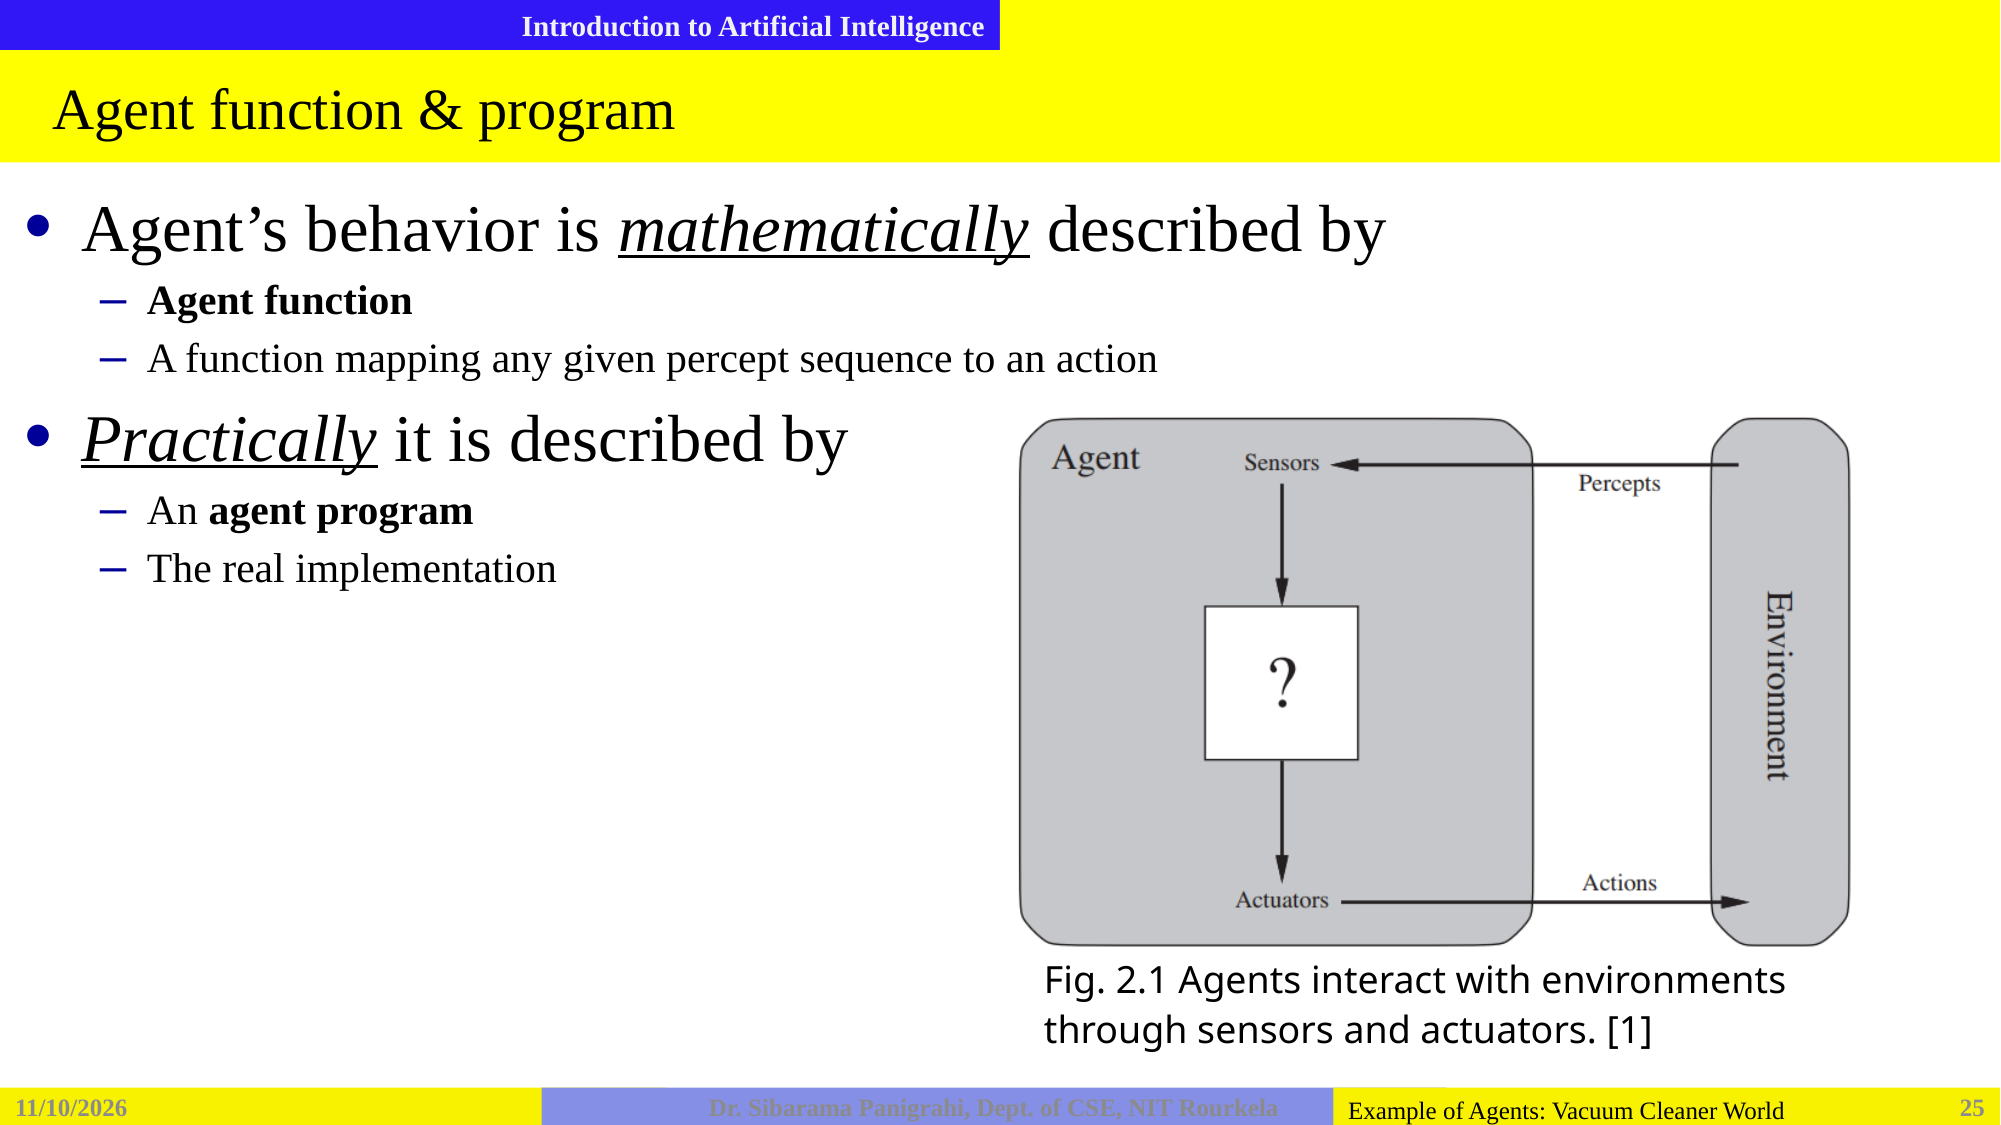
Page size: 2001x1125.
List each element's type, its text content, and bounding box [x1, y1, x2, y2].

footer Dr. Sibarama Panigrahi, Dept. of CSE, NIT Rourkela [541, 1087, 1333, 1125]
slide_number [0, 1087, 541, 1125]
title Agent function & program [0, 50, 2000, 163]
text_box Fig. 2.1 Agents interact with environments through sensors and actuators. [1] [1029, 949, 1917, 1059]
picture [1013, 413, 1853, 949]
text_box Example of Agents: Vacuum Cleaner World [1333, 1087, 1954, 1125]
slide_number 25 [1954, 1087, 2000, 1125]
list Agent’s behavior is mathematically described by Agent function A function mapping any given percept sequence to an action Practically it is described by An agent program The real implementation [9, 176, 1638, 1063]
